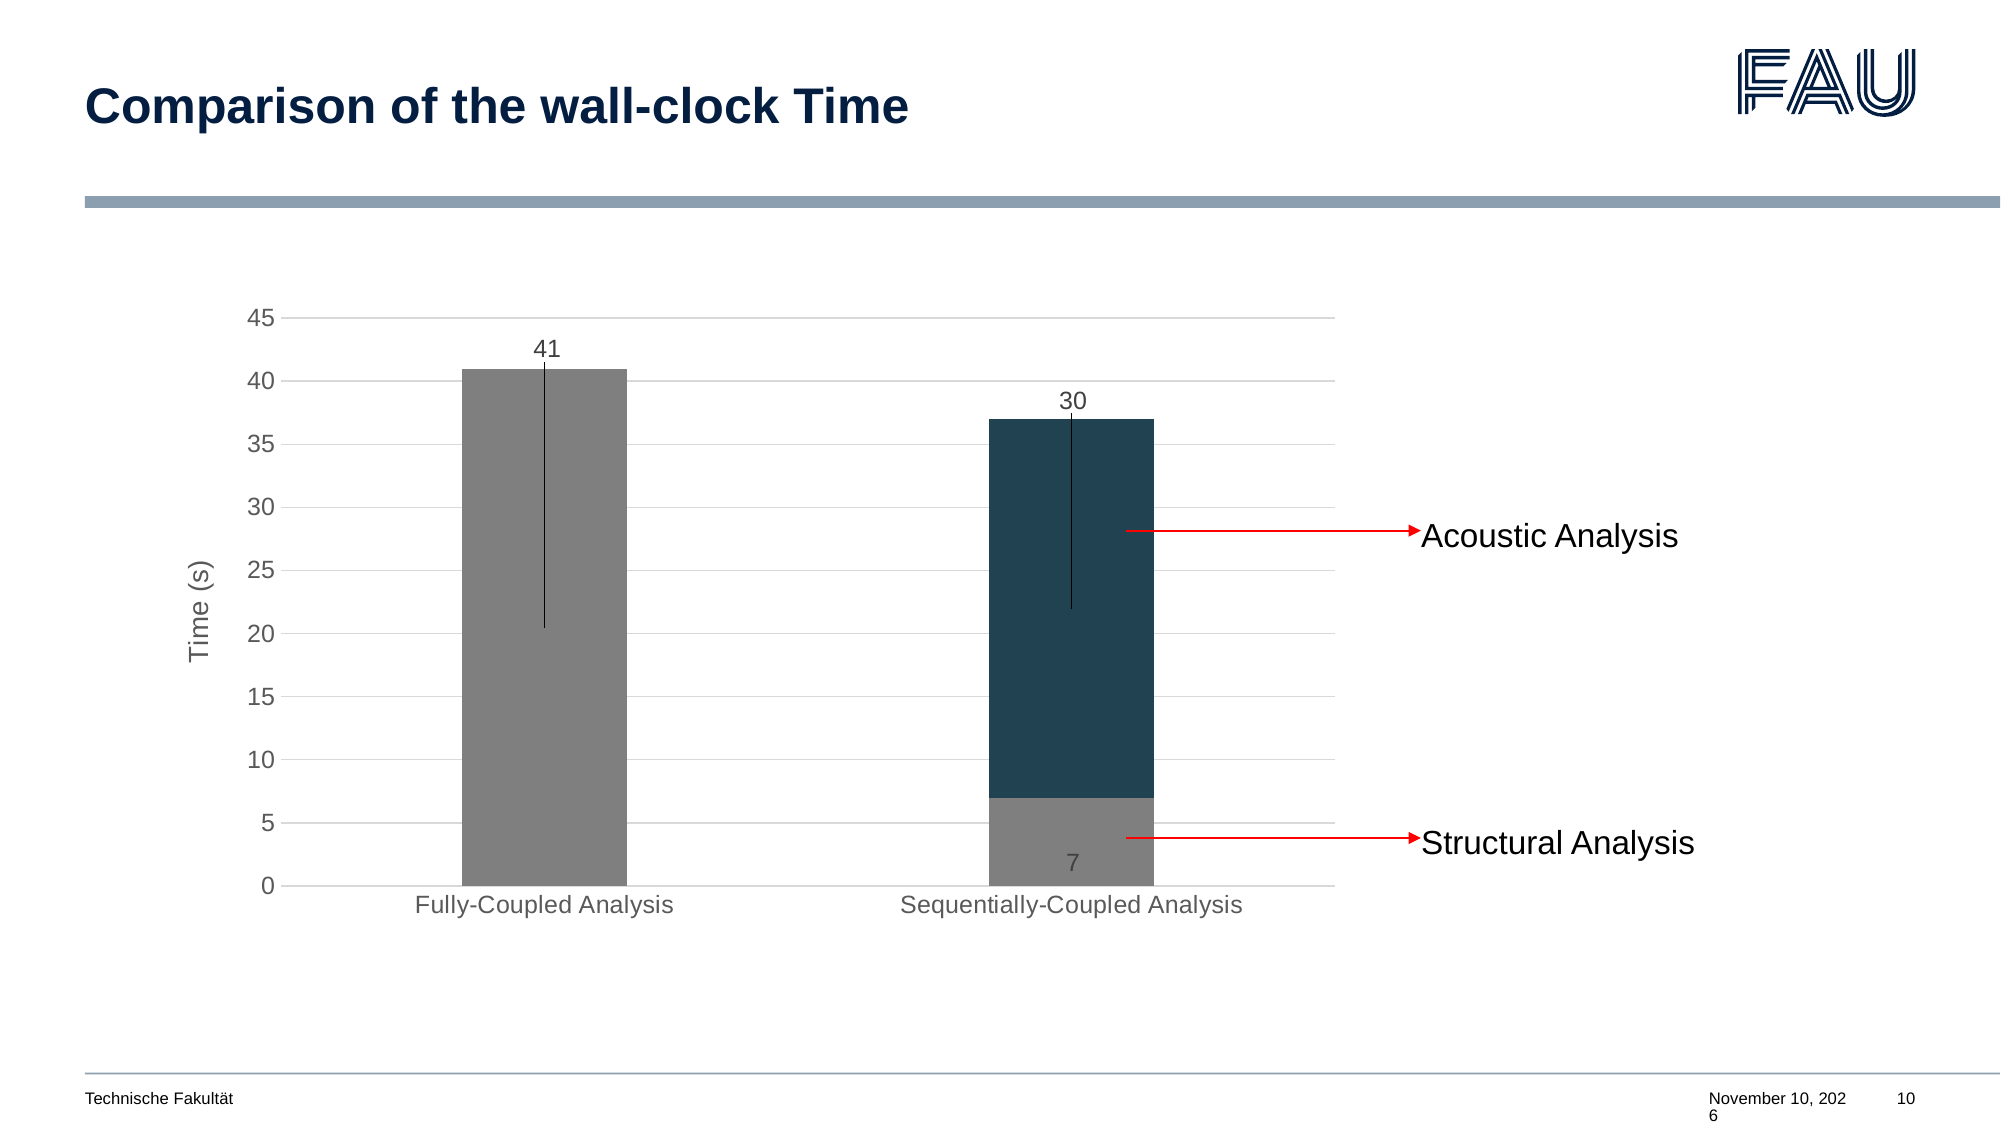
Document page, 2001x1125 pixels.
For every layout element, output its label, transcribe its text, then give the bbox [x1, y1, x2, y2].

title Comparison of the wall-clock Time [85, 80, 1208, 135]
footer Technische Fakultät [85, 1088, 983, 1109]
text_box Acoustic Analysis [1420, 510, 1752, 554]
text_box Structural Analysis [1420, 817, 1709, 862]
slide_number 10 [1883, 1088, 1916, 1109]
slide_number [1708, 1088, 1849, 1109]
chart [148, 292, 1360, 932]
